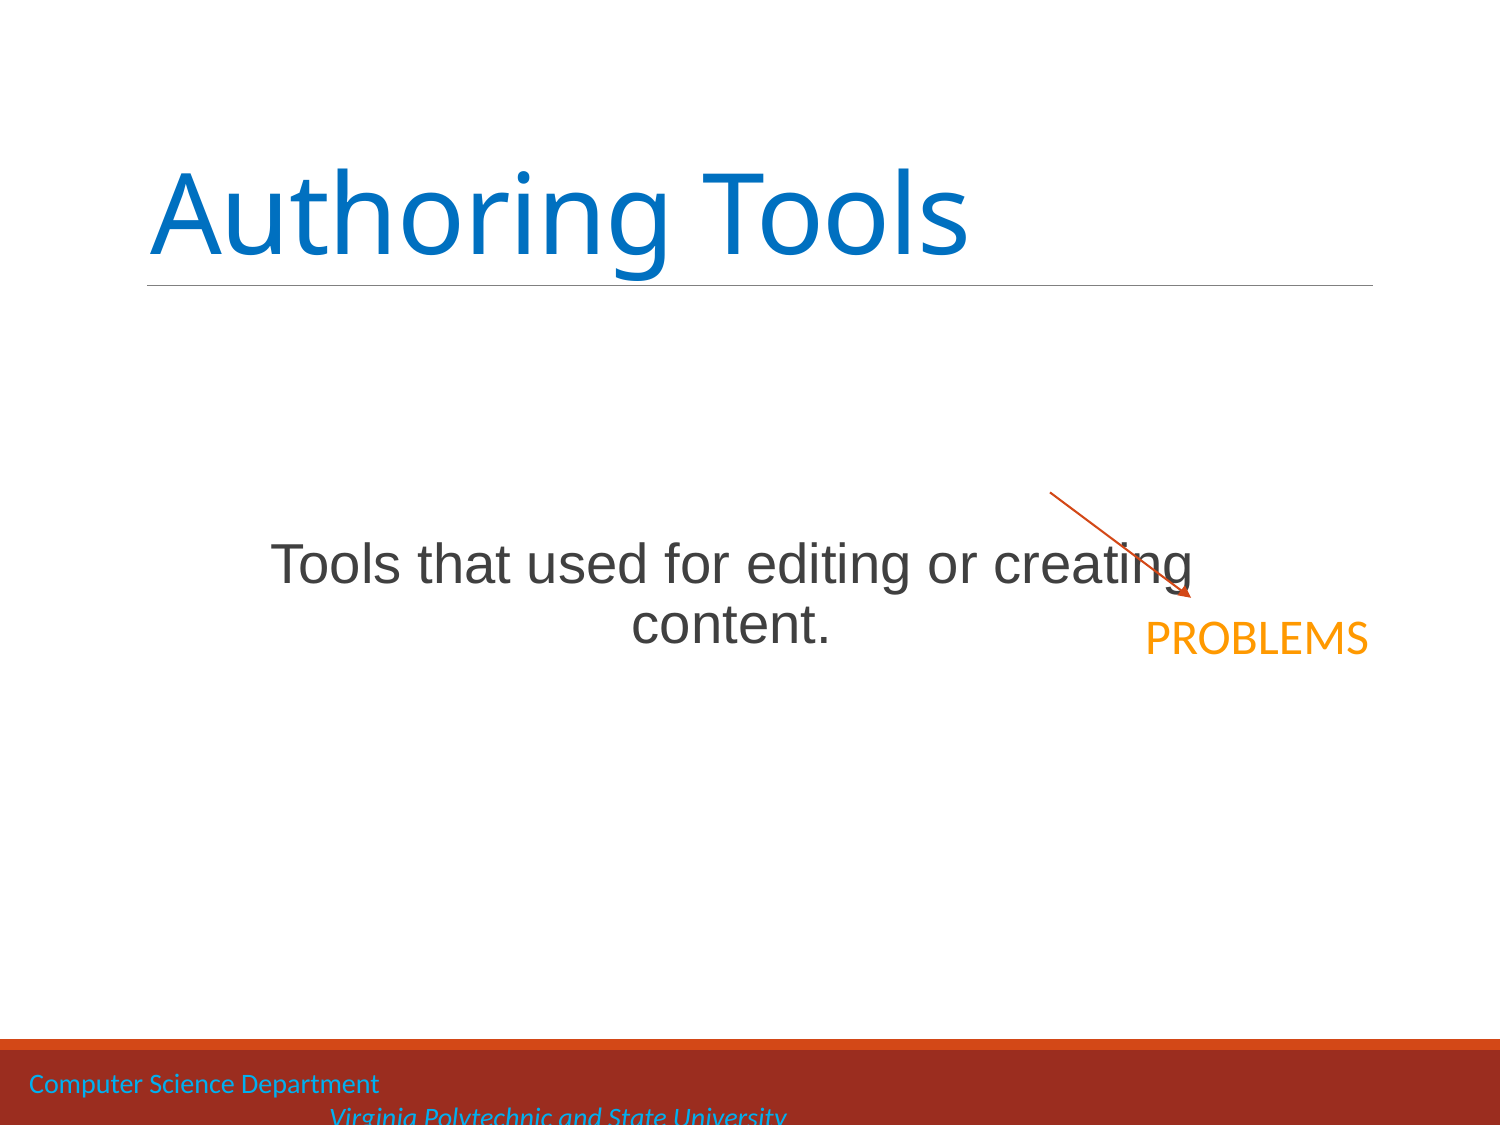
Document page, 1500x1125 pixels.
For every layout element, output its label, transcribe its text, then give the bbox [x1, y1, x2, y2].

list Tools that used for editing or creating content. [183, 430, 1281, 896]
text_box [1049, 491, 1192, 599]
text_box Computer Science Department Virginia Polytechnic and State University [14, 1058, 1493, 1125]
text_box PROBLEMS [1130, 597, 1390, 673]
title Authoring Tools [135, 47, 1373, 285]
